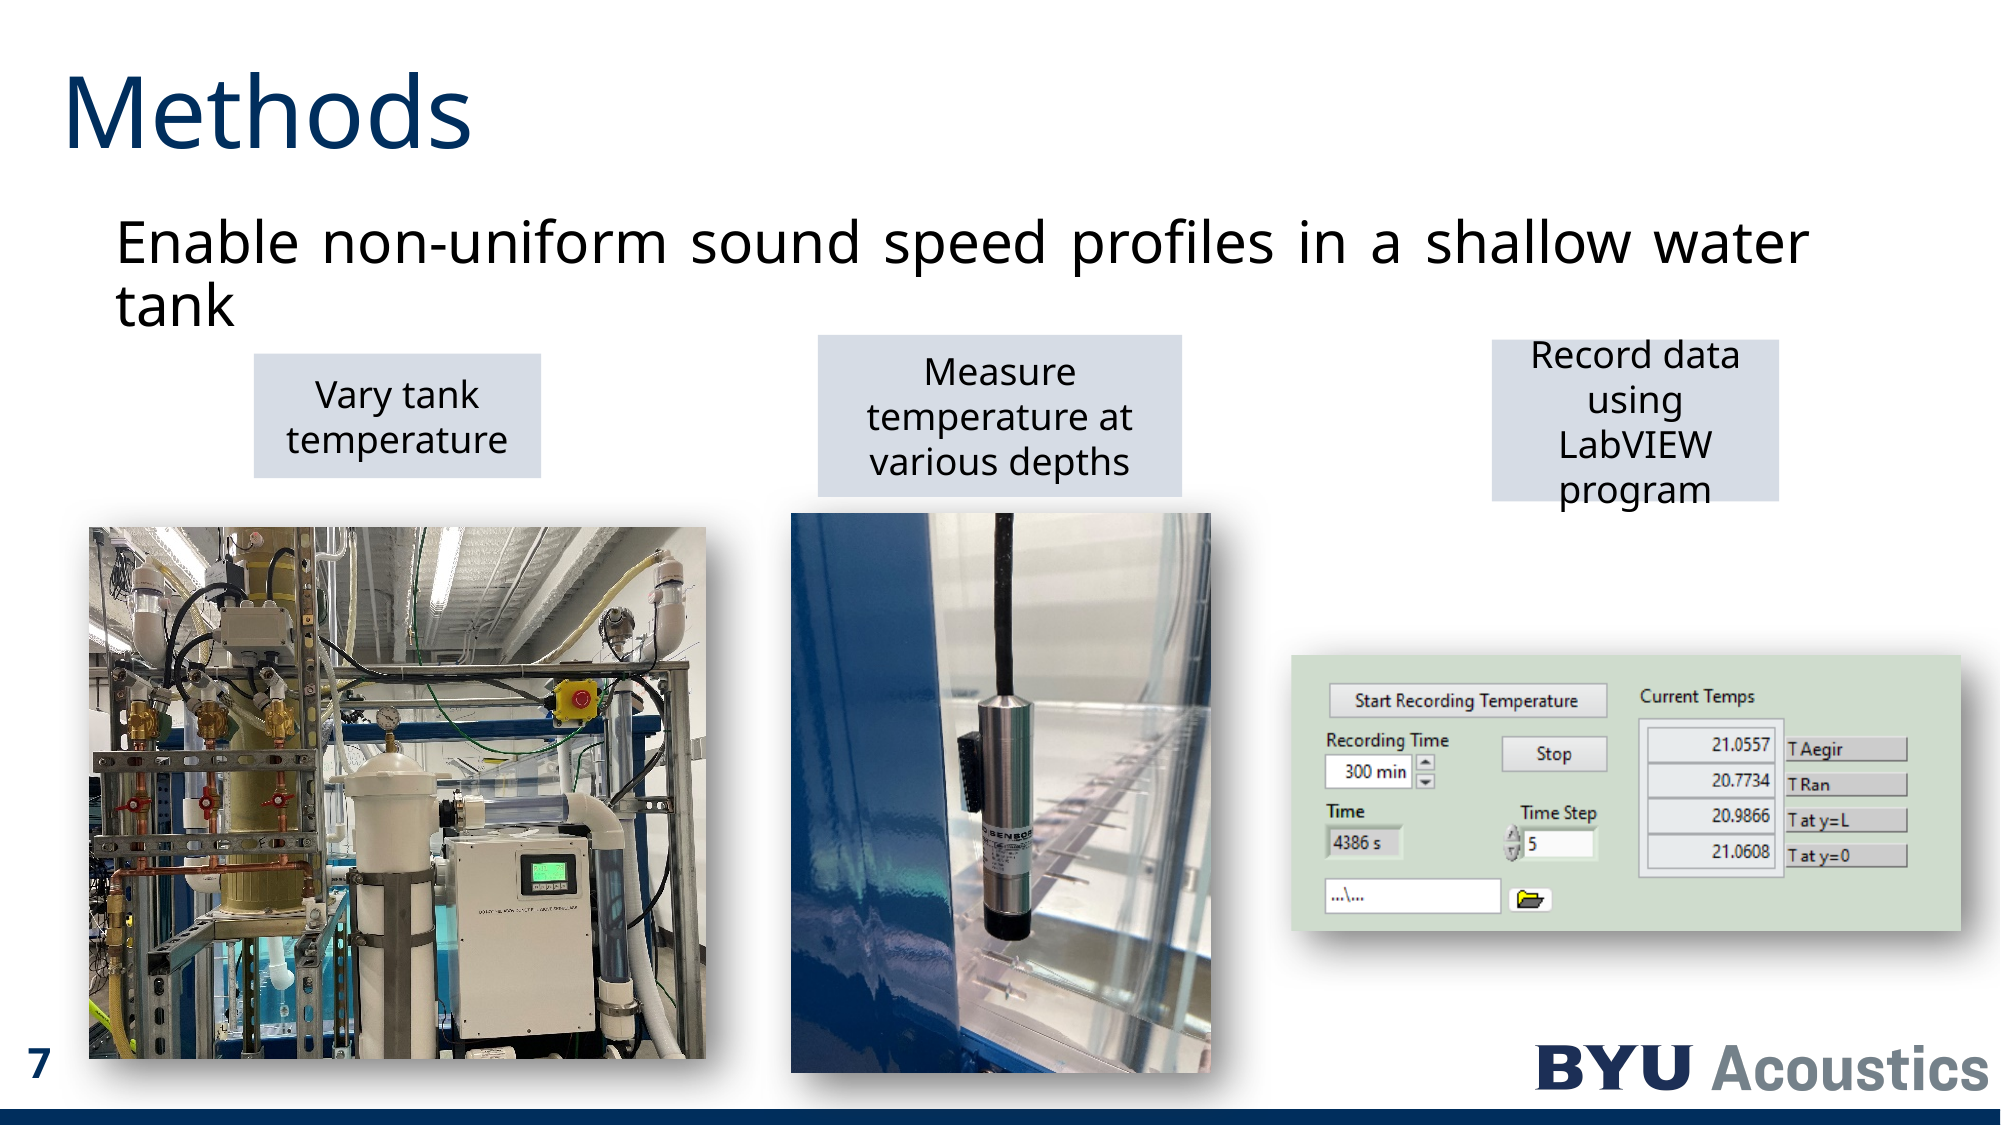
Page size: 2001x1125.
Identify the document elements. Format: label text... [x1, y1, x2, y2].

list Enable non-uniform sound speed profiles in a shallow water tank [100, 205, 1826, 322]
text_box Record data using LabVIEW program [1491, 339, 1780, 502]
slide_number 7 [12, 1035, 97, 1096]
picture [89, 527, 706, 1059]
title Methods [45, 45, 1770, 189]
picture [1291, 655, 1962, 931]
text_box Measure temperature at various depths [817, 334, 1183, 497]
picture [791, 513, 1211, 1073]
text_box Vary tank temperature [253, 353, 542, 479]
picture [1535, 1045, 1988, 1091]
